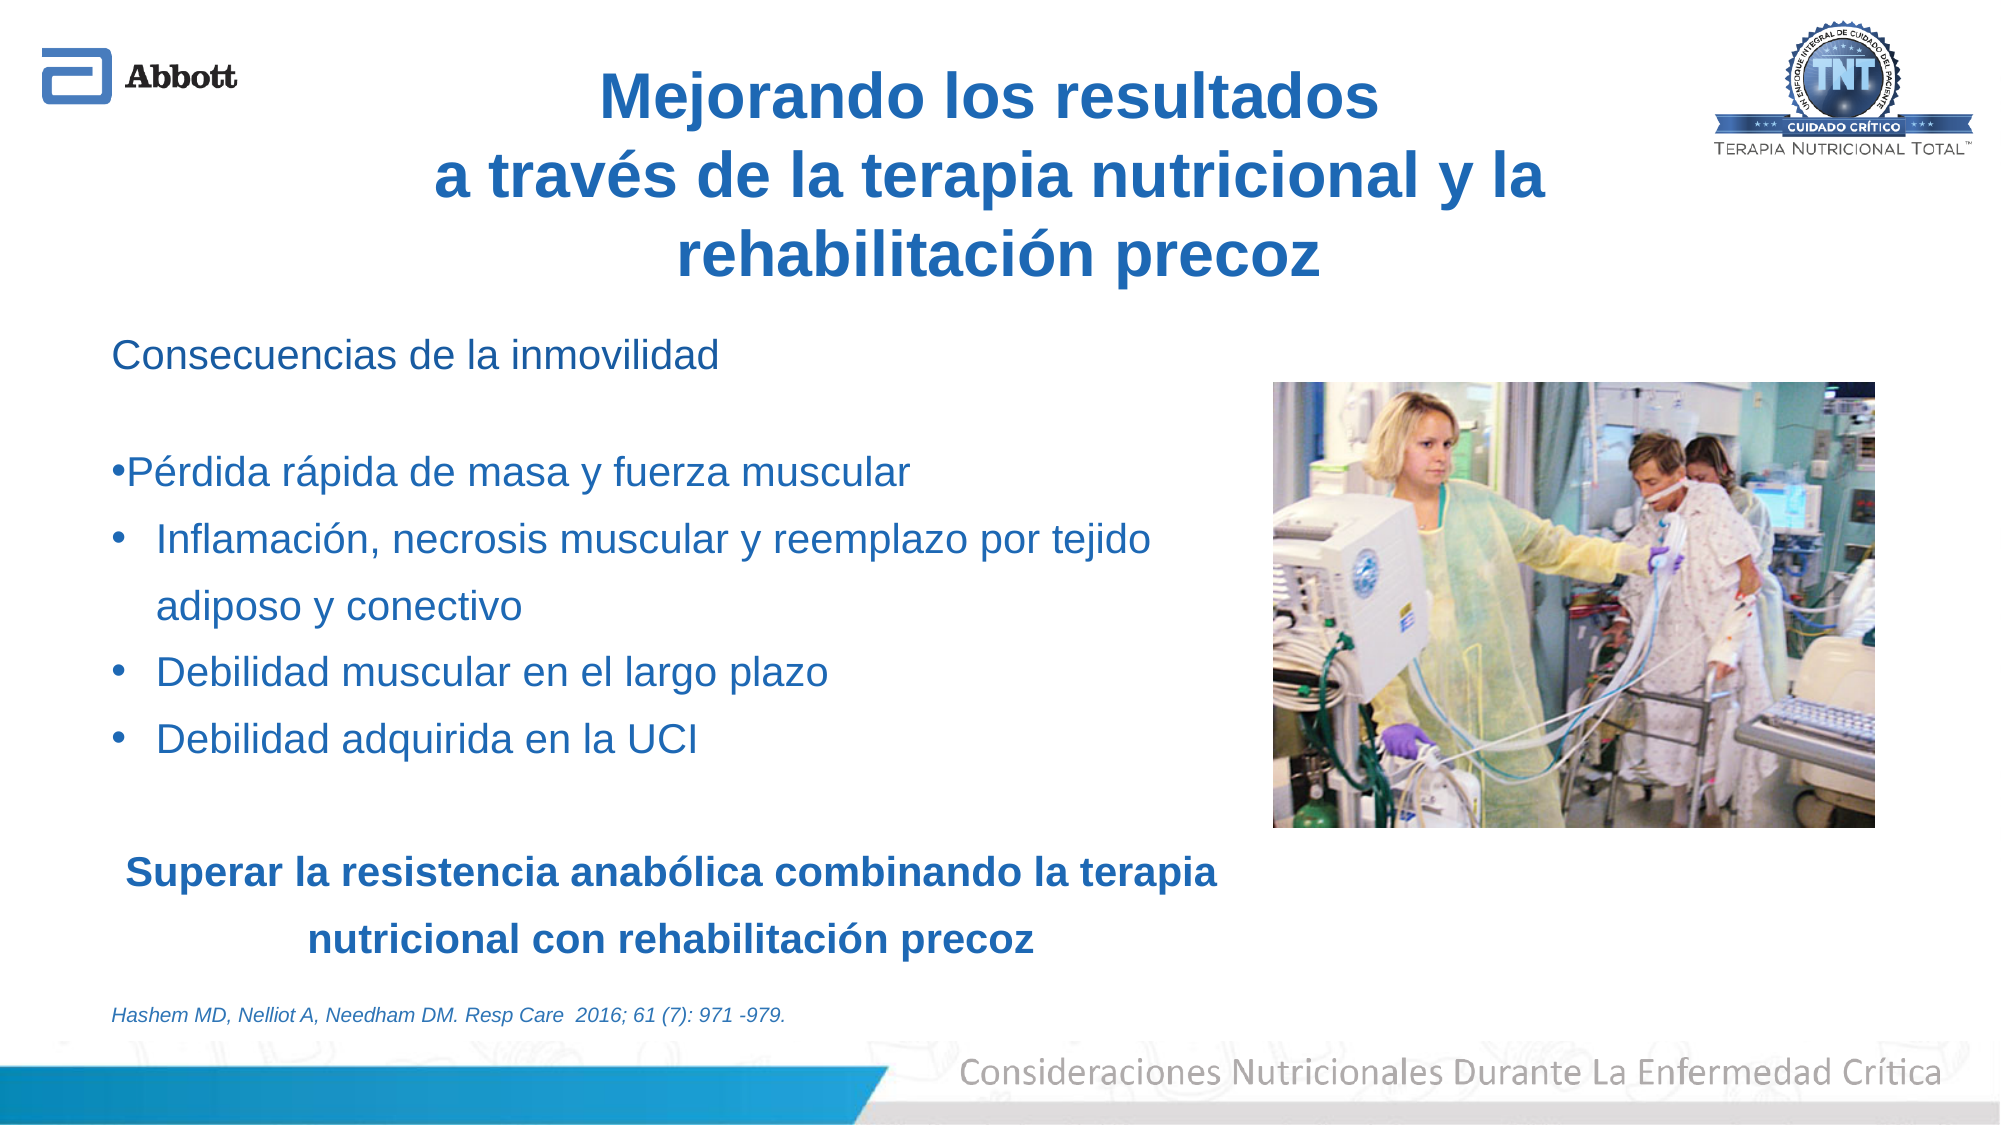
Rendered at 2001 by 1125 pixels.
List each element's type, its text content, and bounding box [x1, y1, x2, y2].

text_box Hashem MD, Nelliot A, Needham DM. Resp Care 2016; 61 (7): 971 -979. [96, 994, 937, 1062]
text_box Mejorando los resultados a través de la terapia nutricional y la rehabilitación precoz [294, 44, 1704, 297]
text_box Consecuencias de la inmovilidad Pérdida rápida de masa y fuerza muscular Inflamación, necrosis muscular y reemplazo por tejido adiposo y conectivo Debilidad muscular en el largo plazo Debilidad adquirida en la UCI Superar la resistencia anabólica combinando la terapia nutricional con rehabilitación precoz [96, 320, 1246, 970]
picture [0, 0, 2001, 1125]
